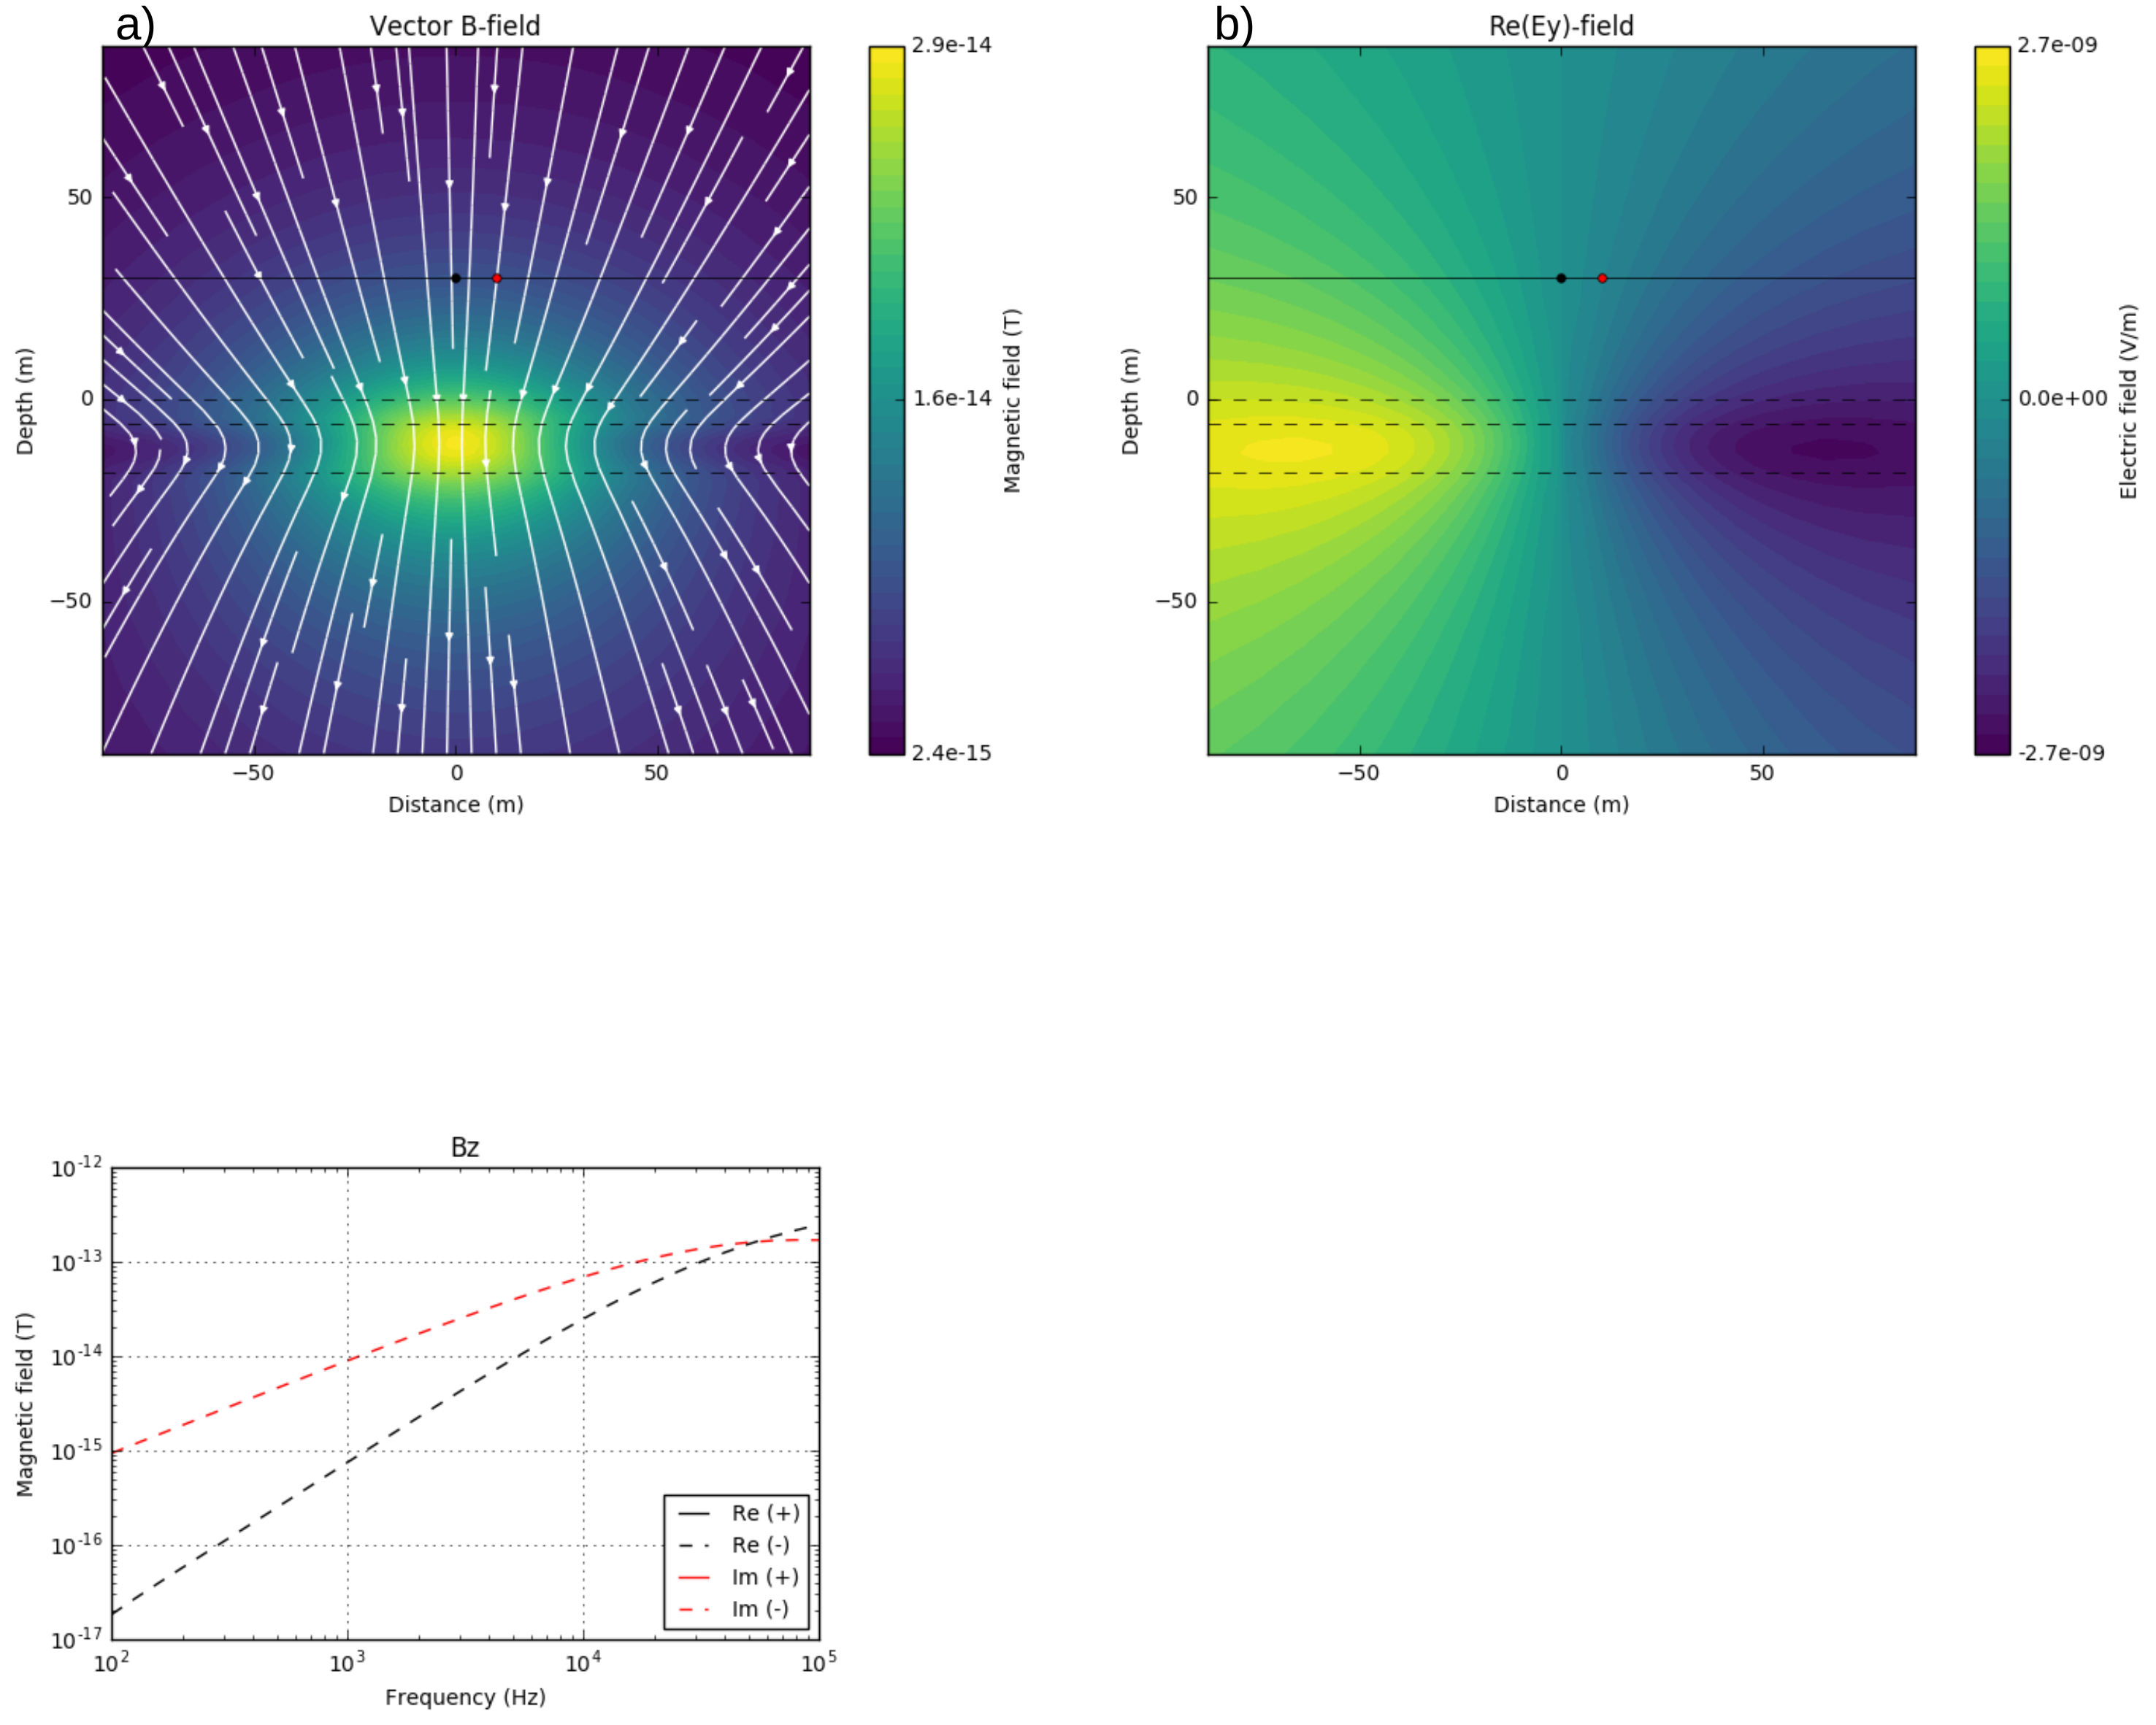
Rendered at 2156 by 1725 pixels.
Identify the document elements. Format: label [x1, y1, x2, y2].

text_box [2, 0, 2156, 831]
picture [2, 1121, 854, 1725]
